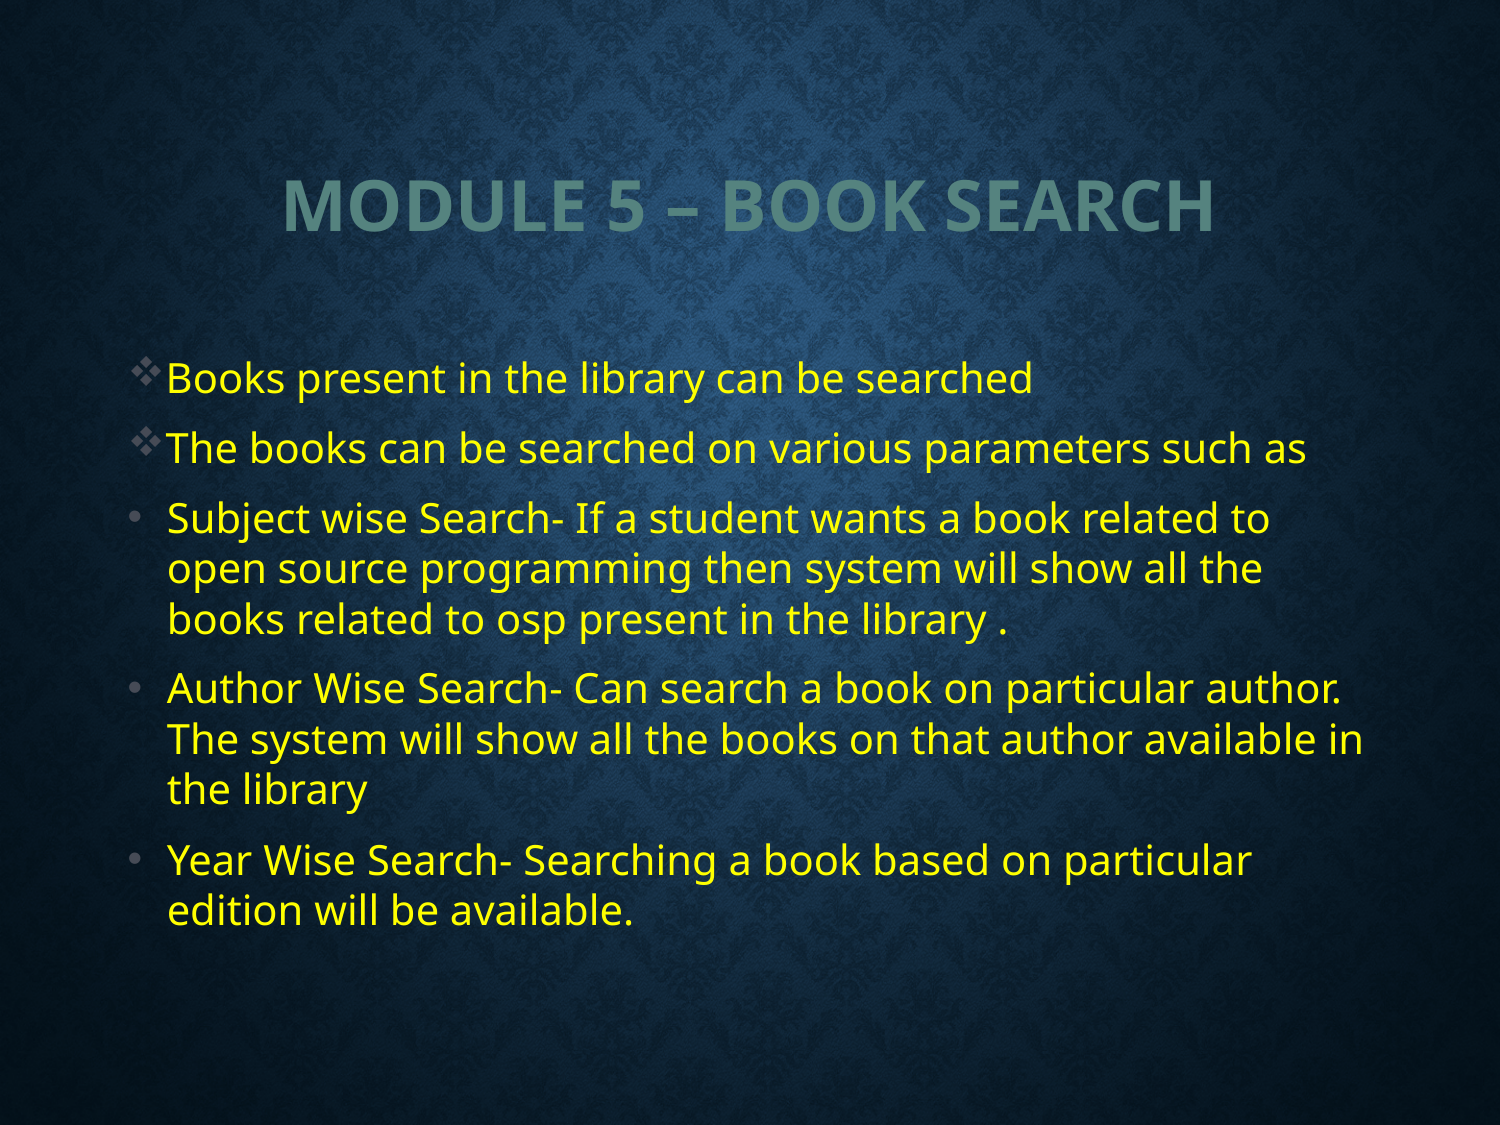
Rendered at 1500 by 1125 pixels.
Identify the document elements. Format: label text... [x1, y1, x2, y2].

list Books present in the library can be searched The books can be searched on various parameters such as Subject wise Search- If a student wants a book related to open source programming then system will show all the books related to osp present in the library . Author Wise Search- Can search a book on particular author. The system will show all the books on that author available in the library Year Wise Search- Searching a book based on particular edition will be available. [112, 343, 1387, 950]
title Module 5 – Book Search [112, 156, 1387, 318]
